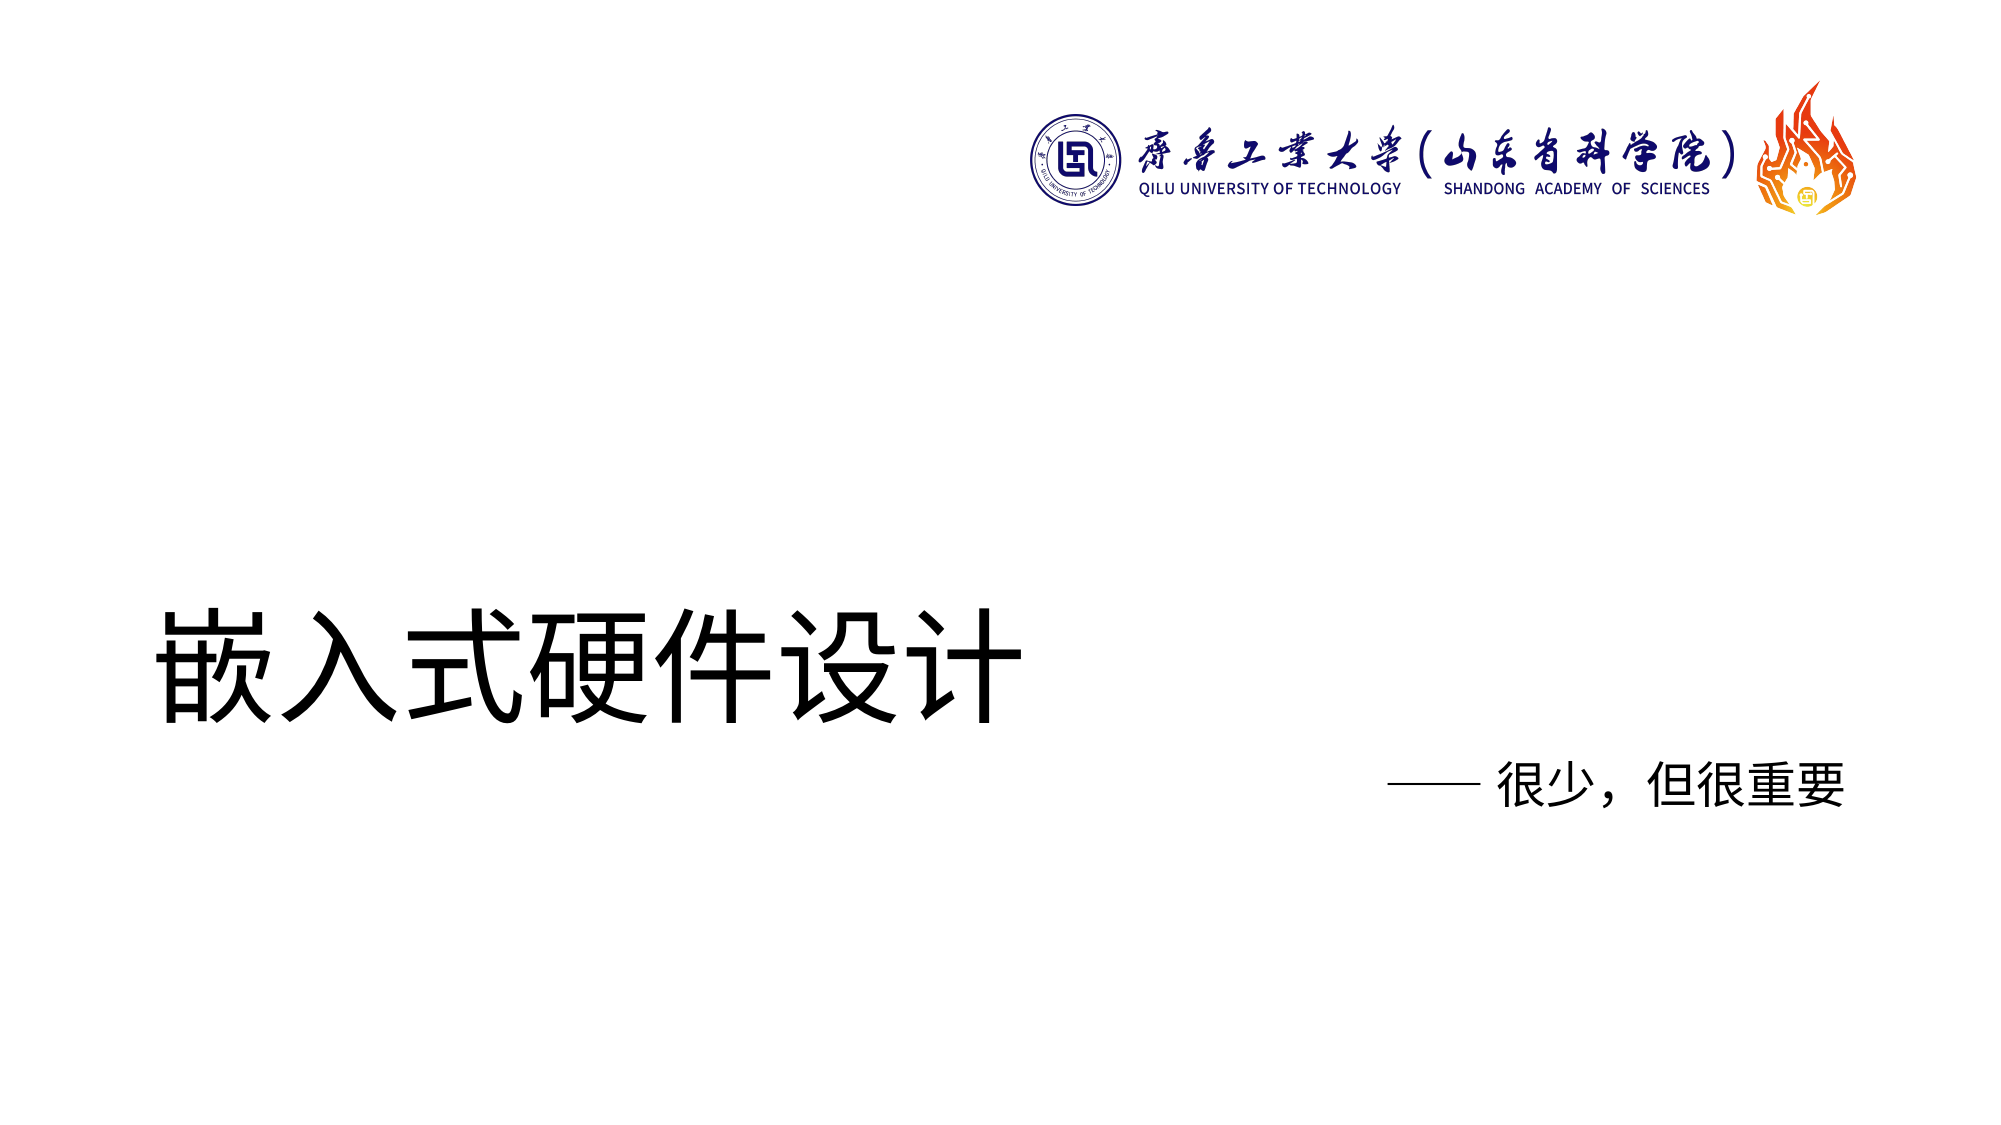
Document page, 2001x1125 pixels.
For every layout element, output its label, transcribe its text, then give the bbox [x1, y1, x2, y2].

picture [1030, 80, 1879, 225]
title 嵌入式硬件设计 [136, 280, 1862, 749]
list ——很少，但很重要 [136, 752, 1862, 999]
